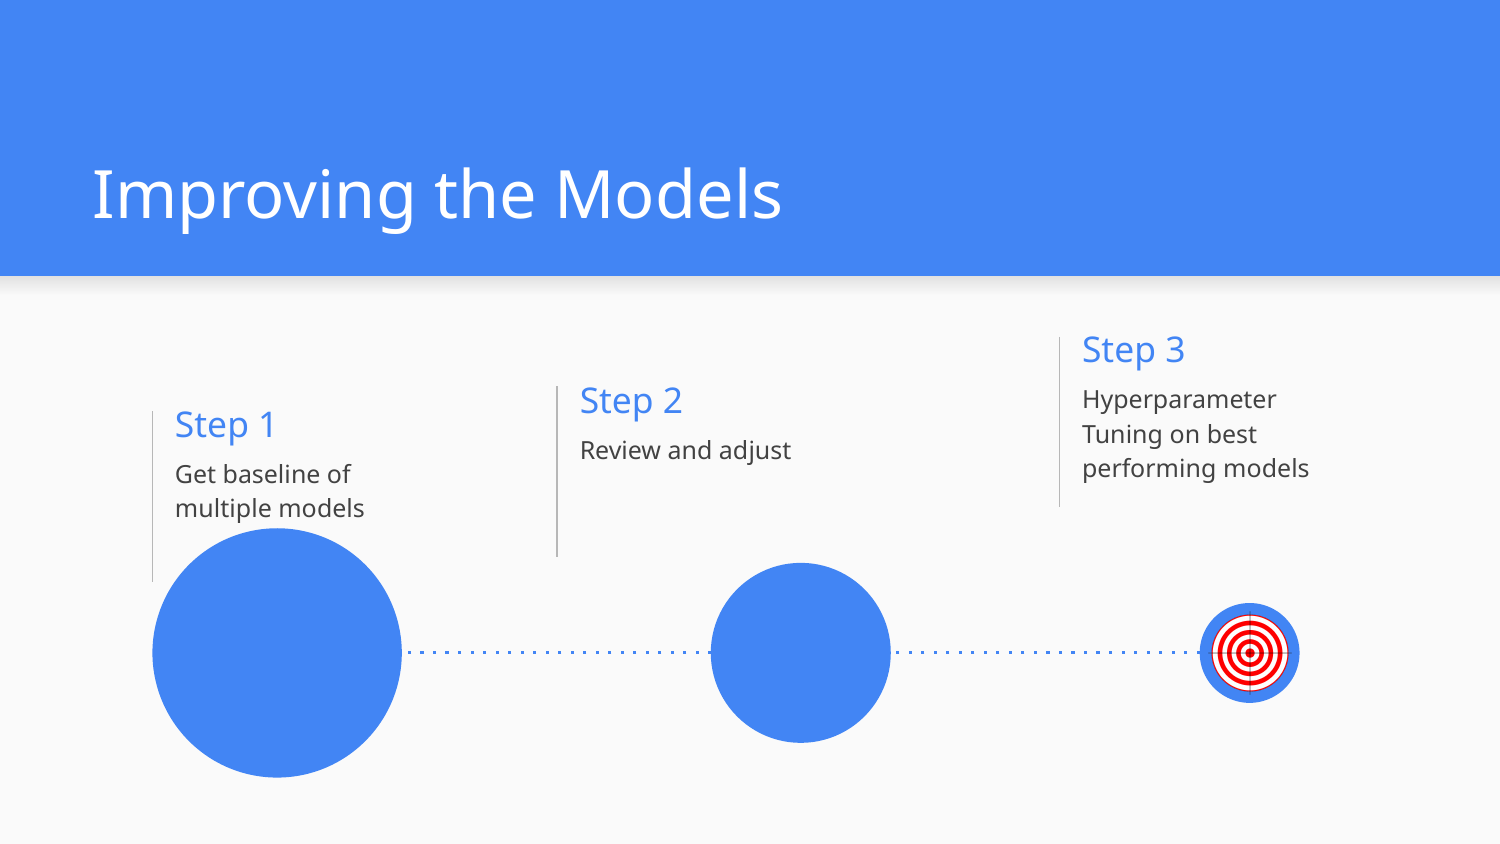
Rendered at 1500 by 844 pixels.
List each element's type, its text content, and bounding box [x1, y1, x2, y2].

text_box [152, 527, 1300, 778]
list Get baseline of multiple models [160, 438, 458, 526]
list Hyperparameter Tuning on best performing models [1067, 364, 1365, 495]
title Step 1 [160, 391, 458, 438]
title Improving the Models [77, 121, 1427, 248]
title Step 3 [1067, 316, 1365, 364]
picture [1208, 611, 1292, 695]
title Step 2 [564, 367, 863, 415]
list Review and adjust [564, 415, 863, 511]
